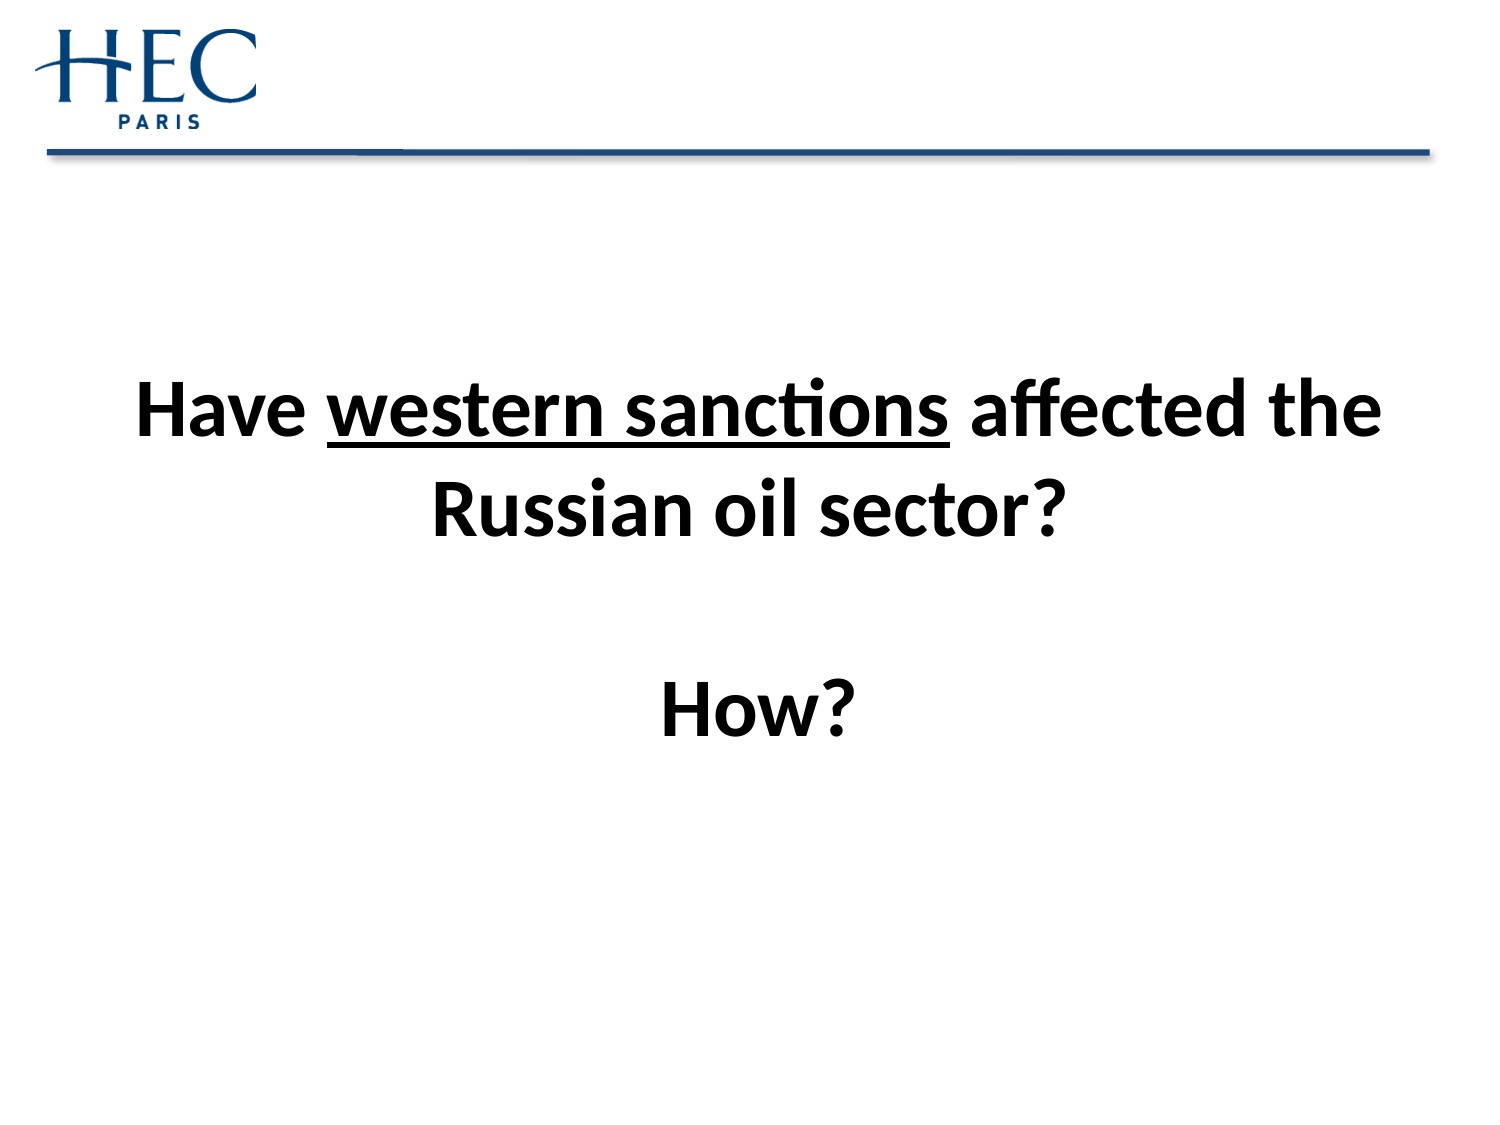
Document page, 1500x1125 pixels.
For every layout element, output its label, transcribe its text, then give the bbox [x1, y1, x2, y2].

picture [34, 29, 256, 130]
text_box Have western sanctions affected the Russian oil sector? How? [83, 346, 1436, 761]
